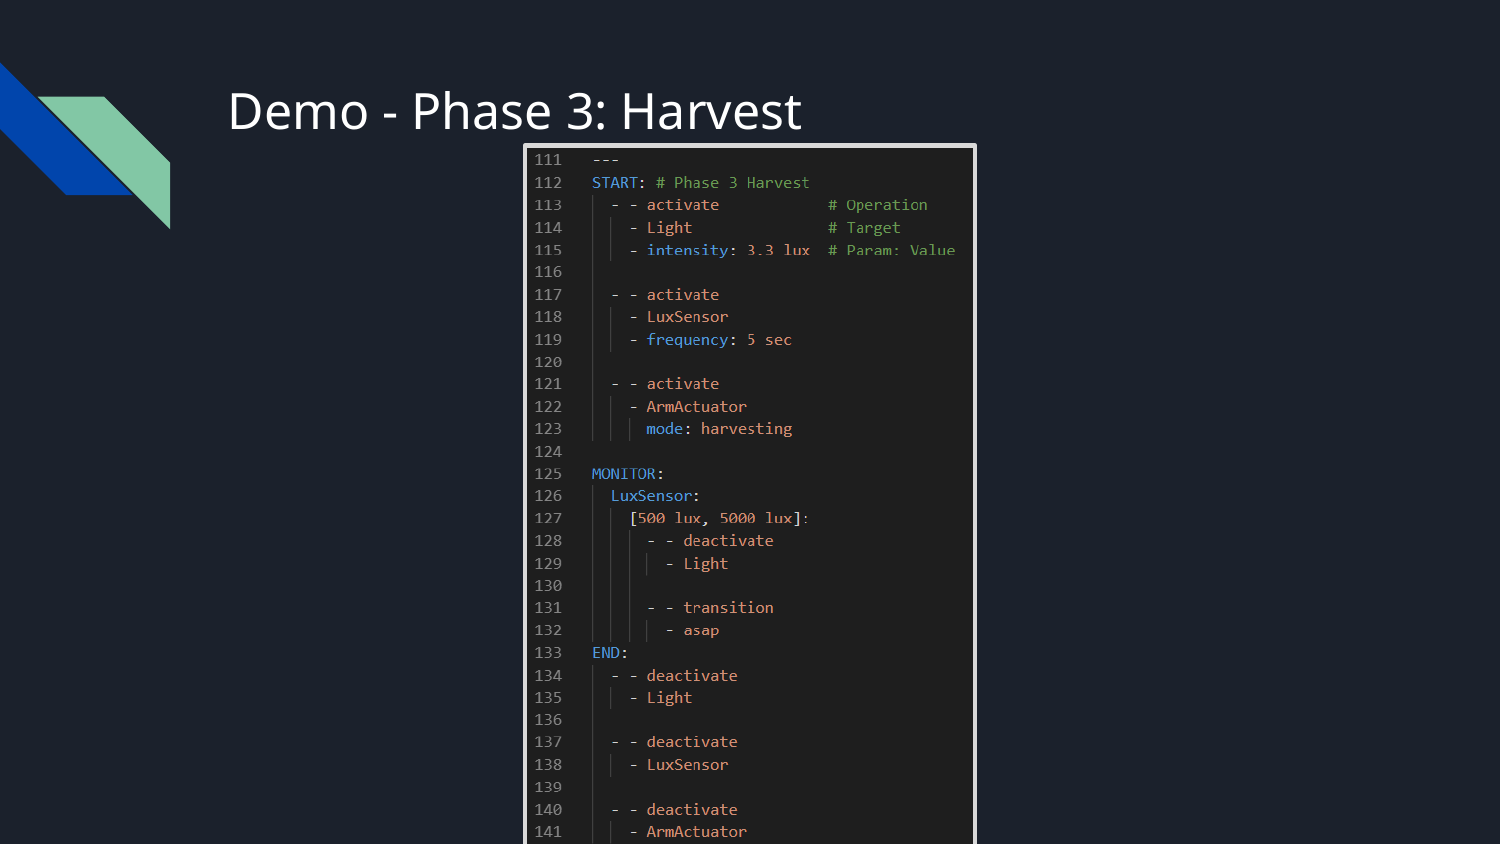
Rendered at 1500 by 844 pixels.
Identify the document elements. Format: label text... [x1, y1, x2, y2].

title Demo - Phase 3: Harvest [212, 64, 1368, 215]
picture [526, 147, 973, 844]
